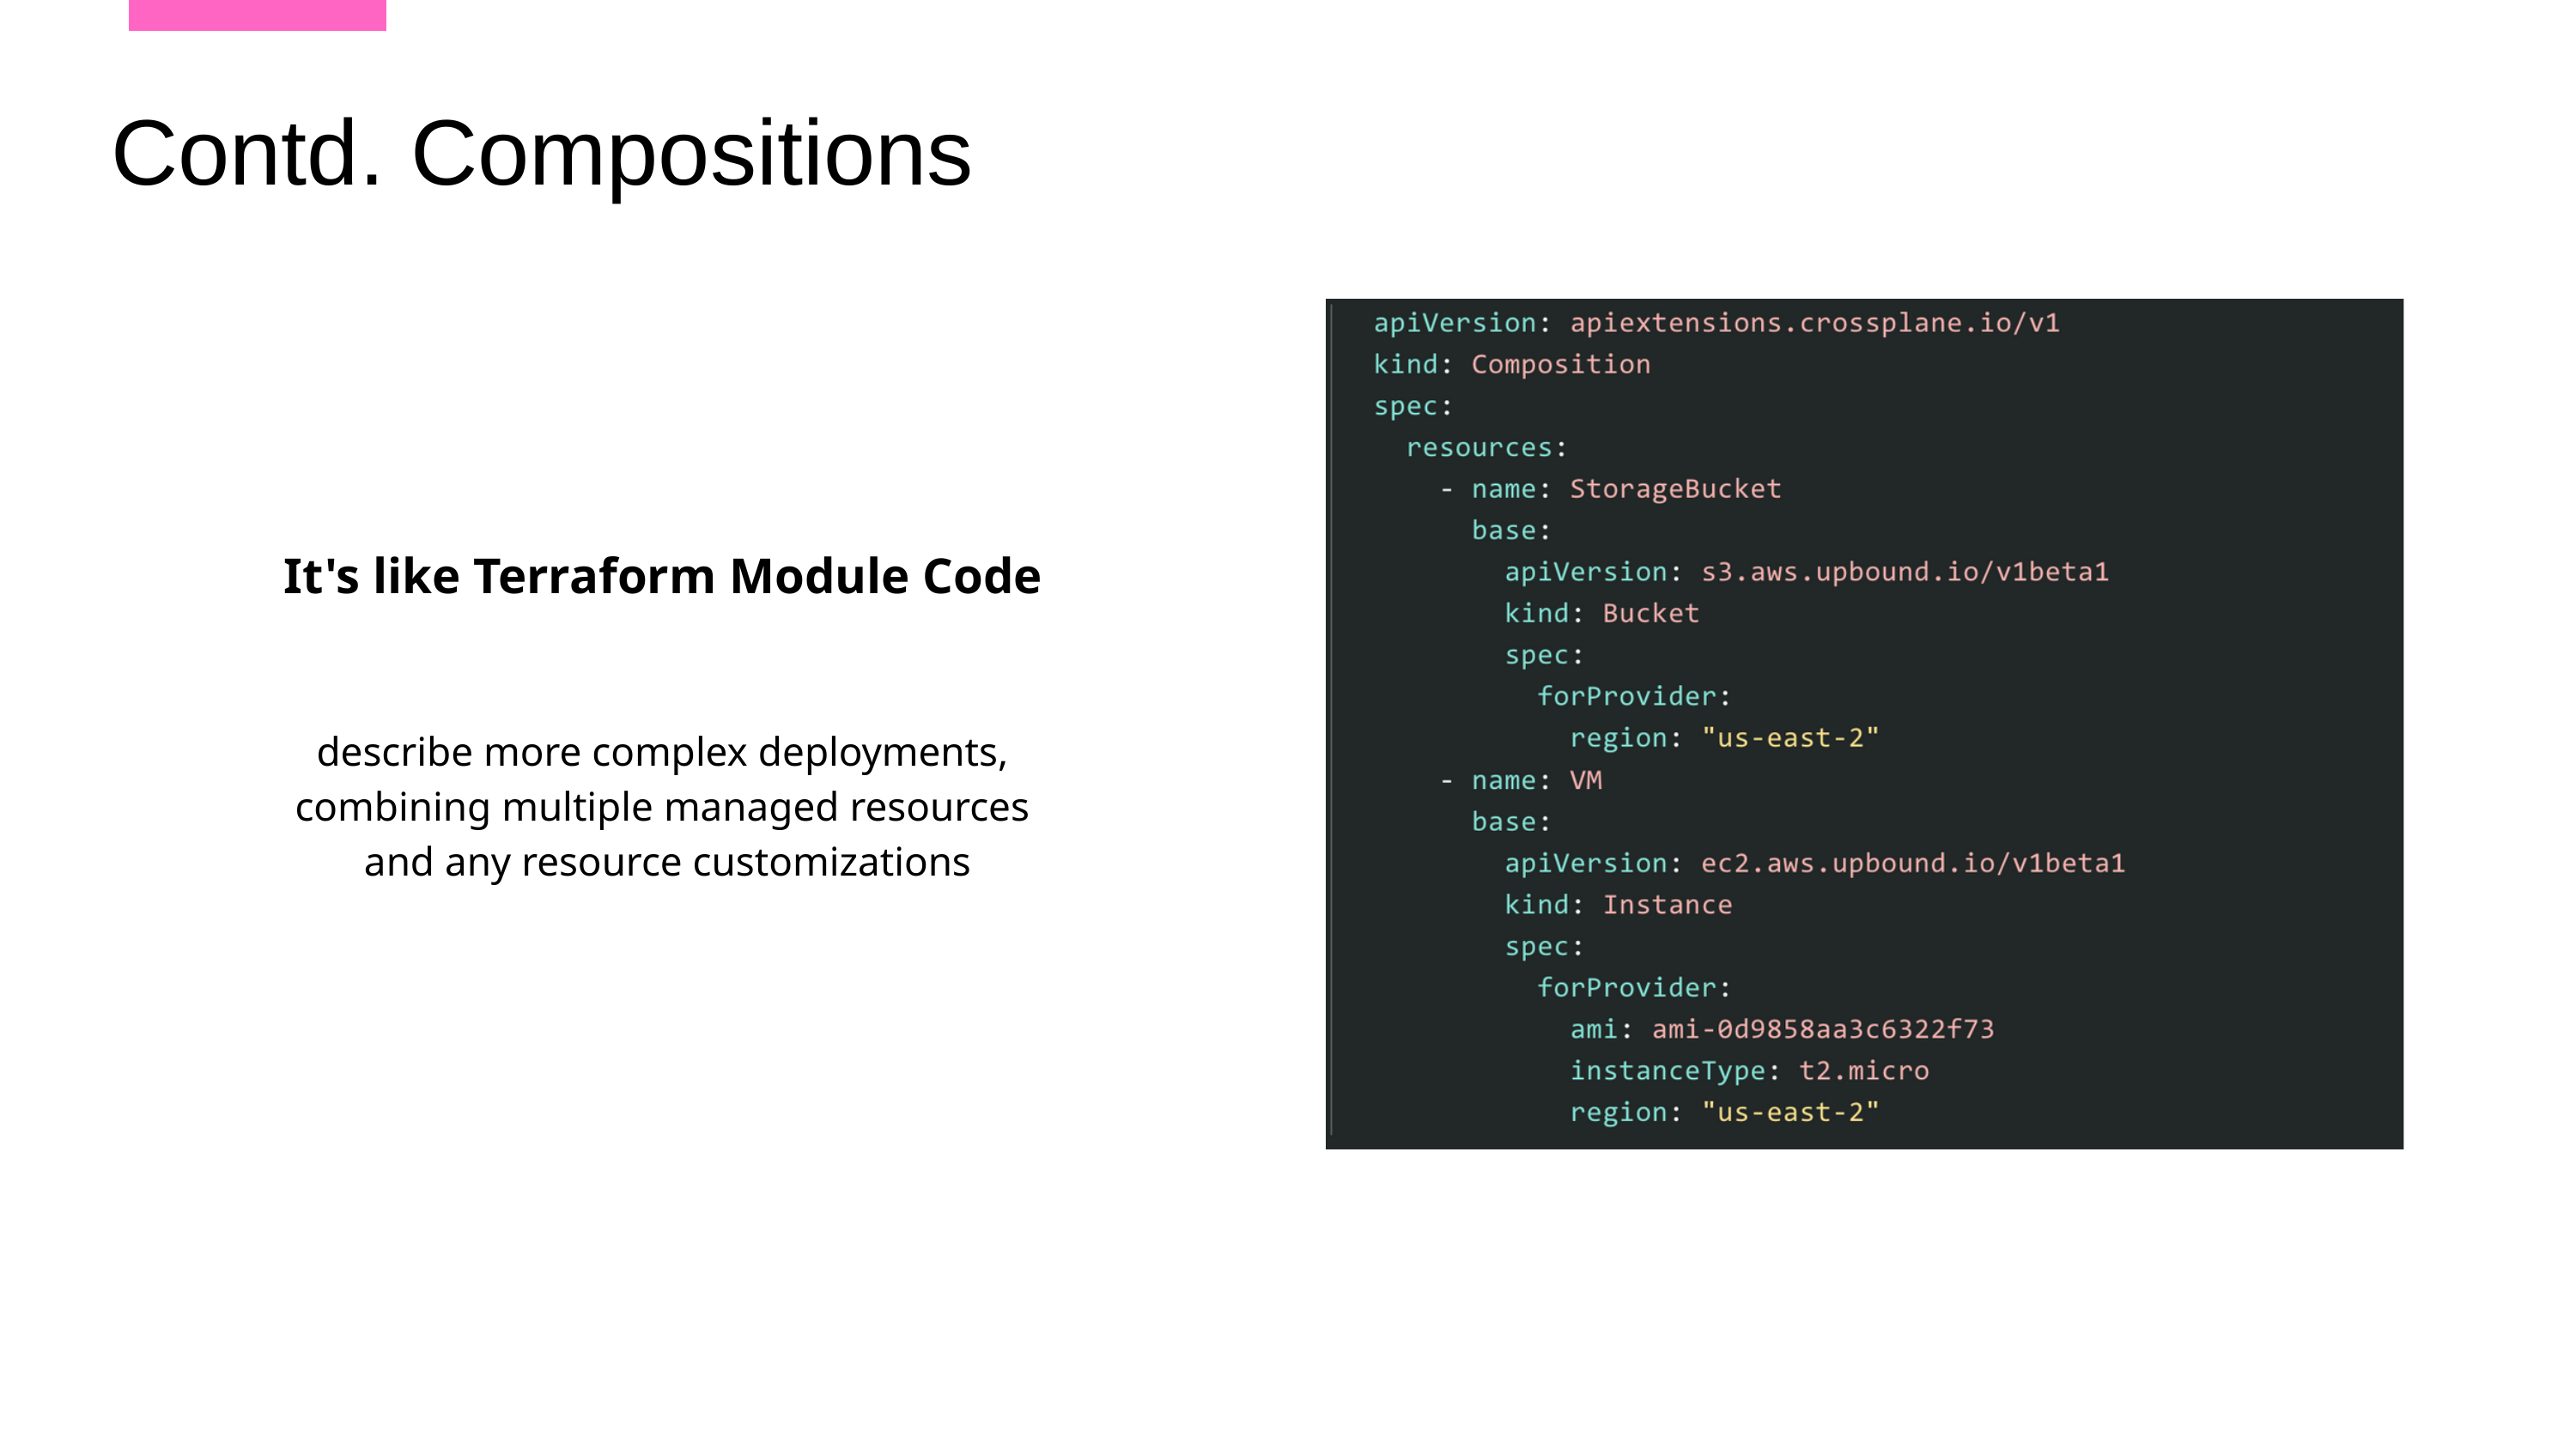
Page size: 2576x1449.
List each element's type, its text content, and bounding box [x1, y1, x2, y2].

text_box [128, 0, 387, 32]
text_box Contd. Compositions​ [111, 92, 2486, 204]
text_box describe more complex deployments, ​ combining multiple managed resources ​ and any resource customizations​ [264, 718, 1072, 884]
text_box [1326, 299, 2404, 1149]
text_box It's like Terraform Module Code​ ​ ​ [266, 536, 1060, 699]
